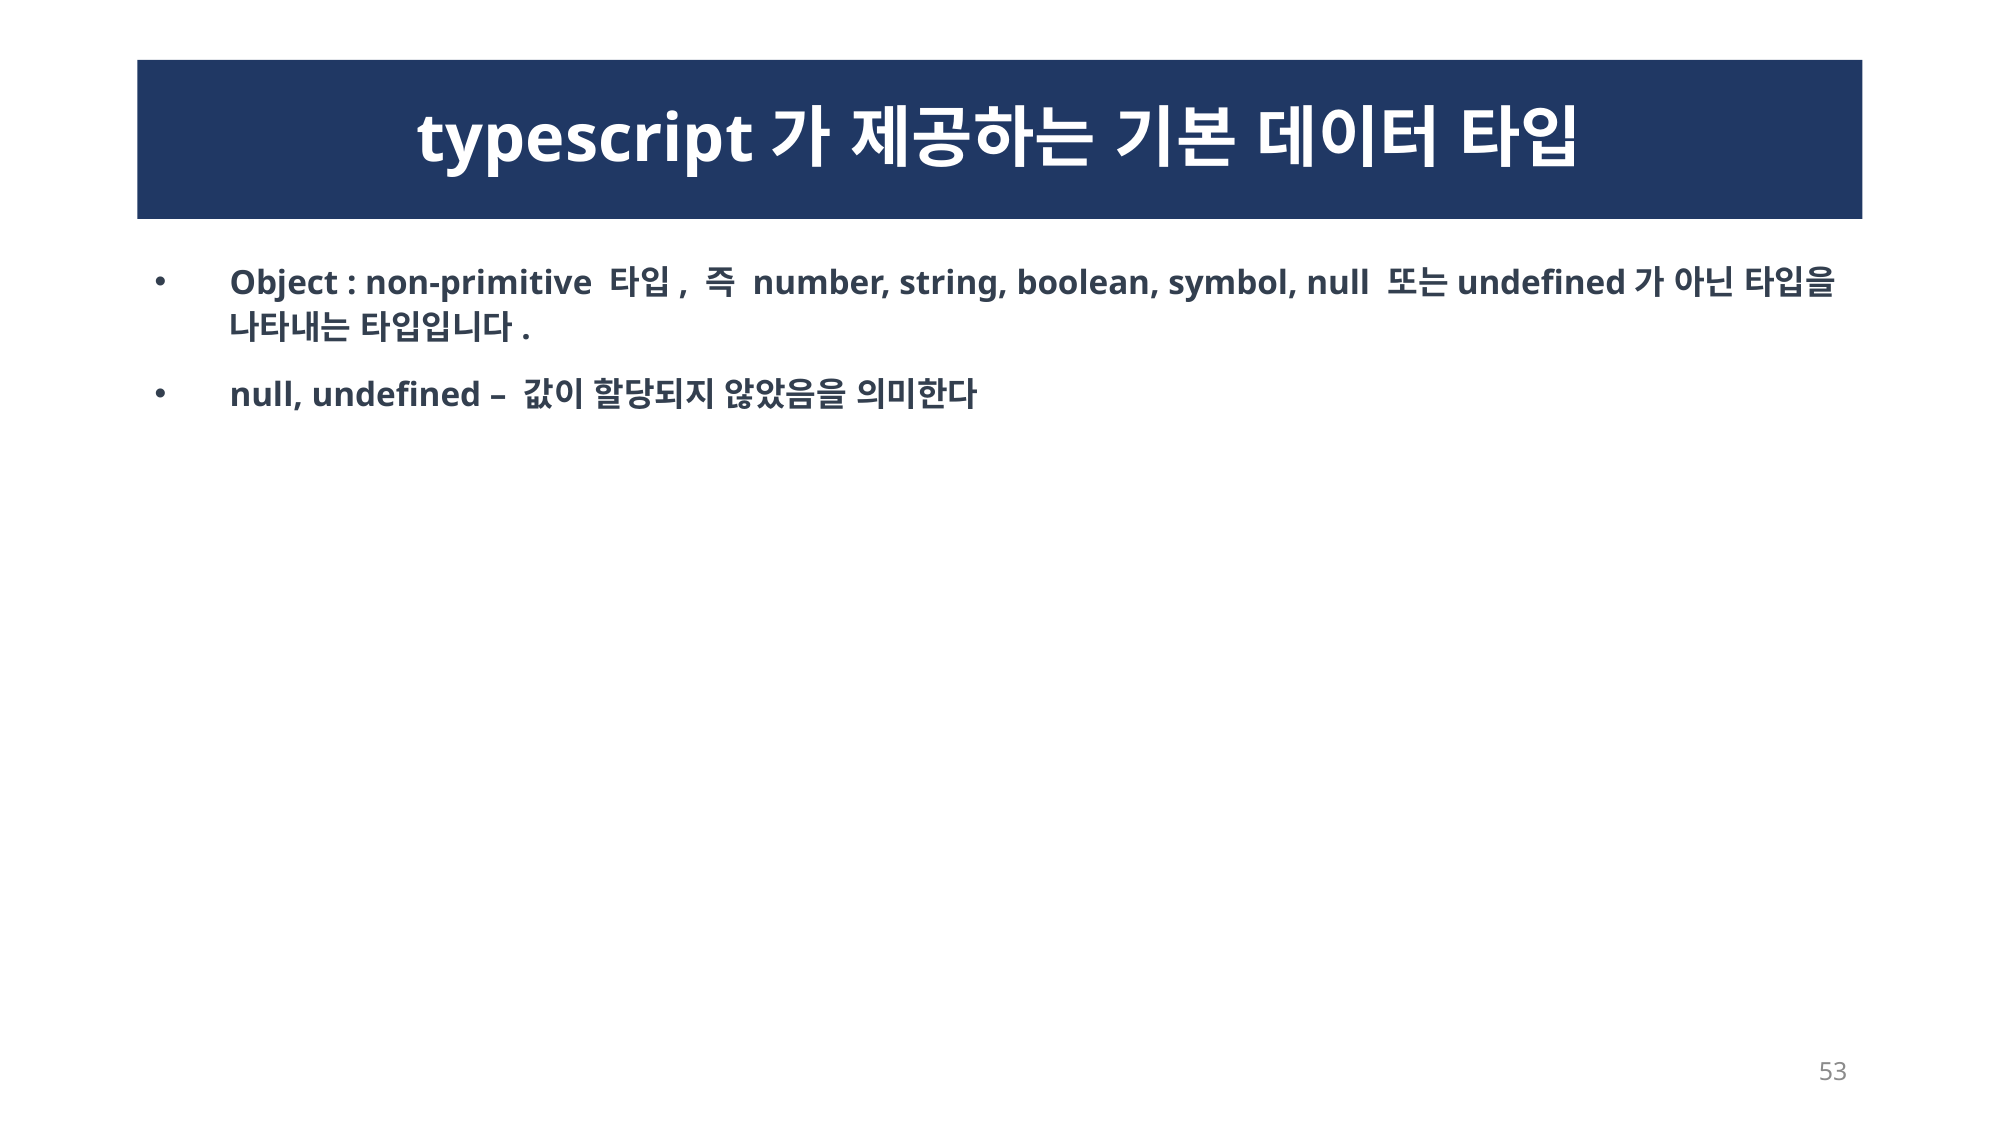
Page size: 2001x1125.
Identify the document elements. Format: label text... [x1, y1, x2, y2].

list Object : non-primitive 타입, 즉 number, string, boolean, symbol, null 또는undefined가 아닌 타입을 나타내는 타입입니다. null, undefined – 값이 할당되지 않았음을 의미한다 [137, 248, 1863, 1014]
title typescript가 제공하는 기본 데이터 타입 [137, 59, 1863, 219]
slide_number 53 [1412, 1042, 1863, 1103]
